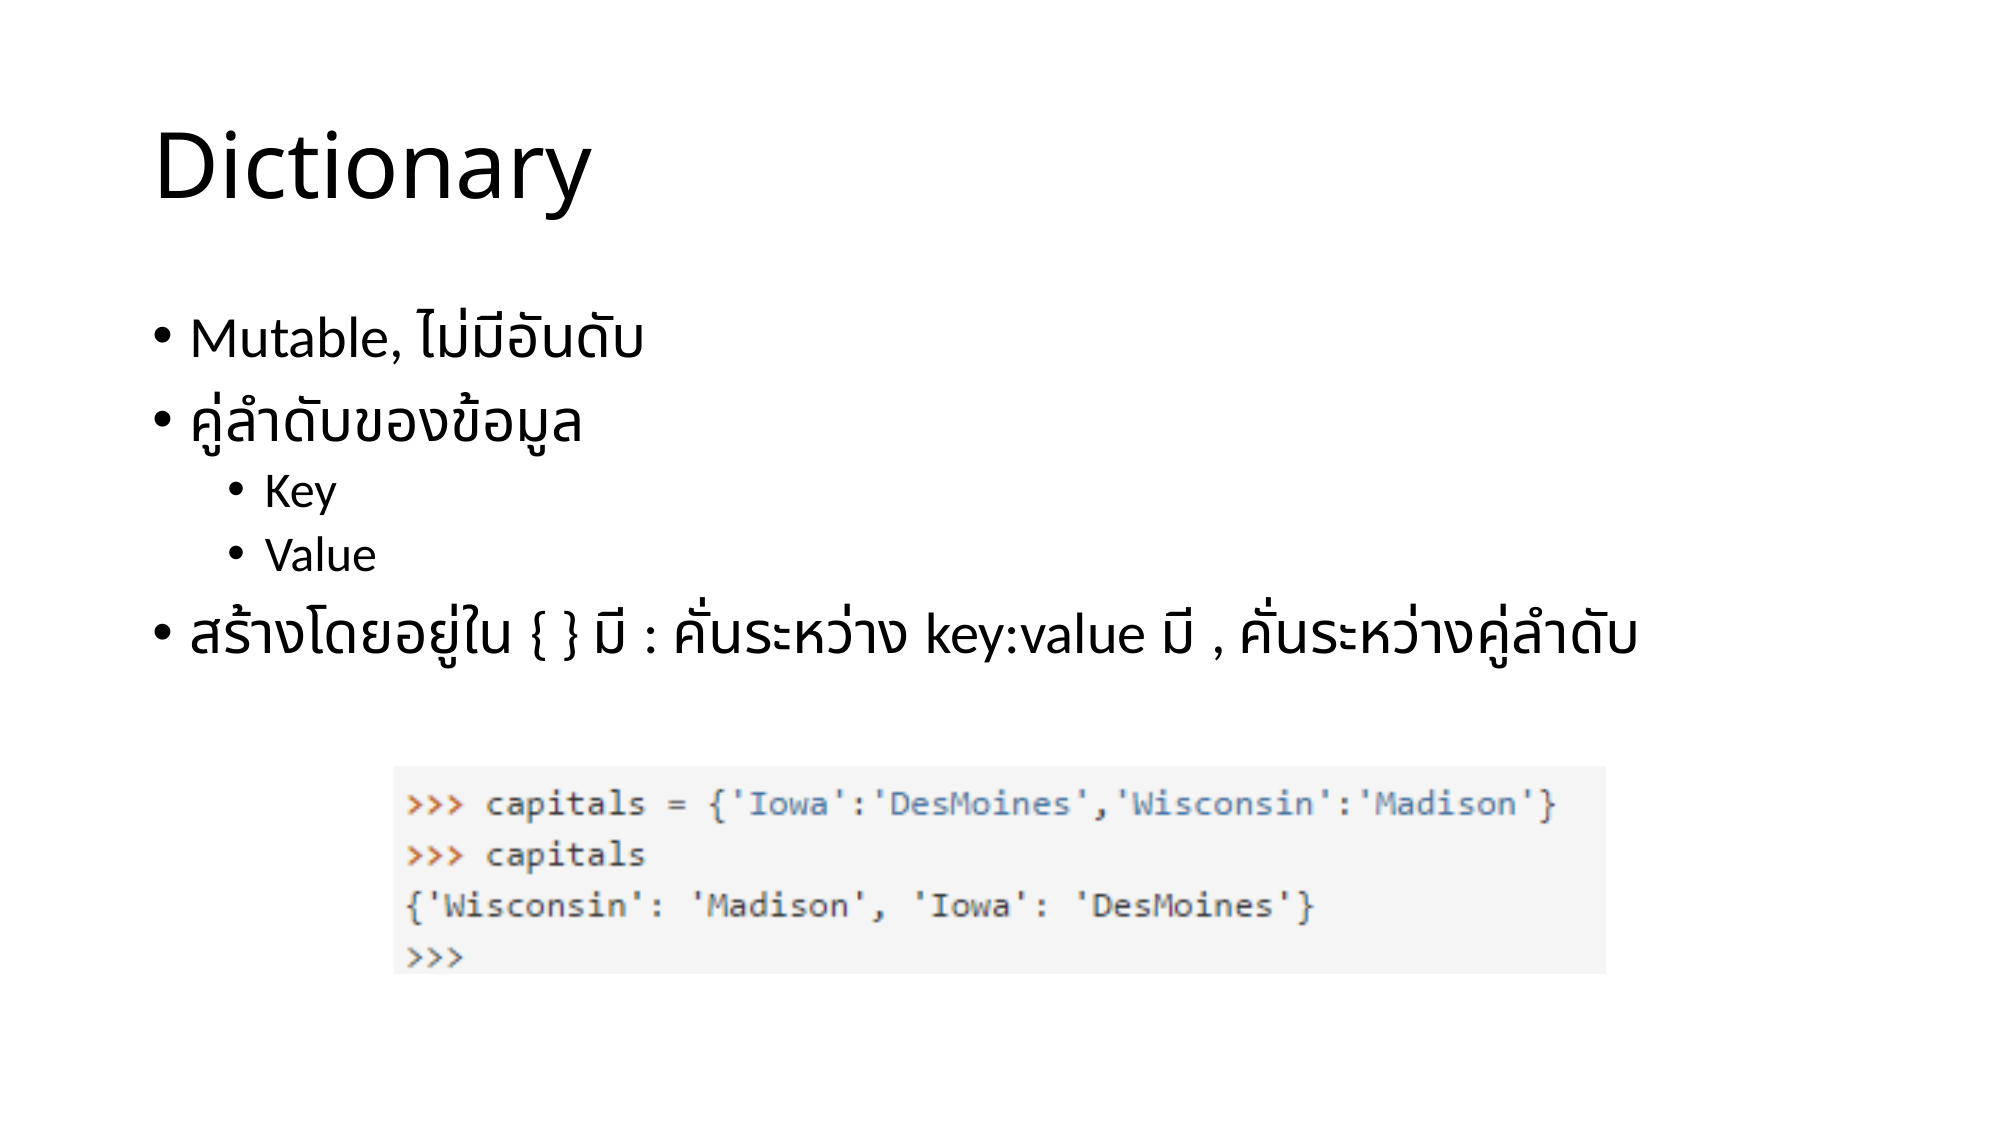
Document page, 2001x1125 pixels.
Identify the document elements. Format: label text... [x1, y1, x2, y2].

title Dictionary [137, 59, 1863, 278]
list Mutable, ไม่มีอันดับ คู่ลำดับของข้อมูล Key Value สร้างโดยอยู่ใน { } มี : คั่นระหว่าง key:value มี , คั่นระหว่างคู่ลำดับ [137, 299, 1863, 1014]
picture [393, 766, 1607, 974]
